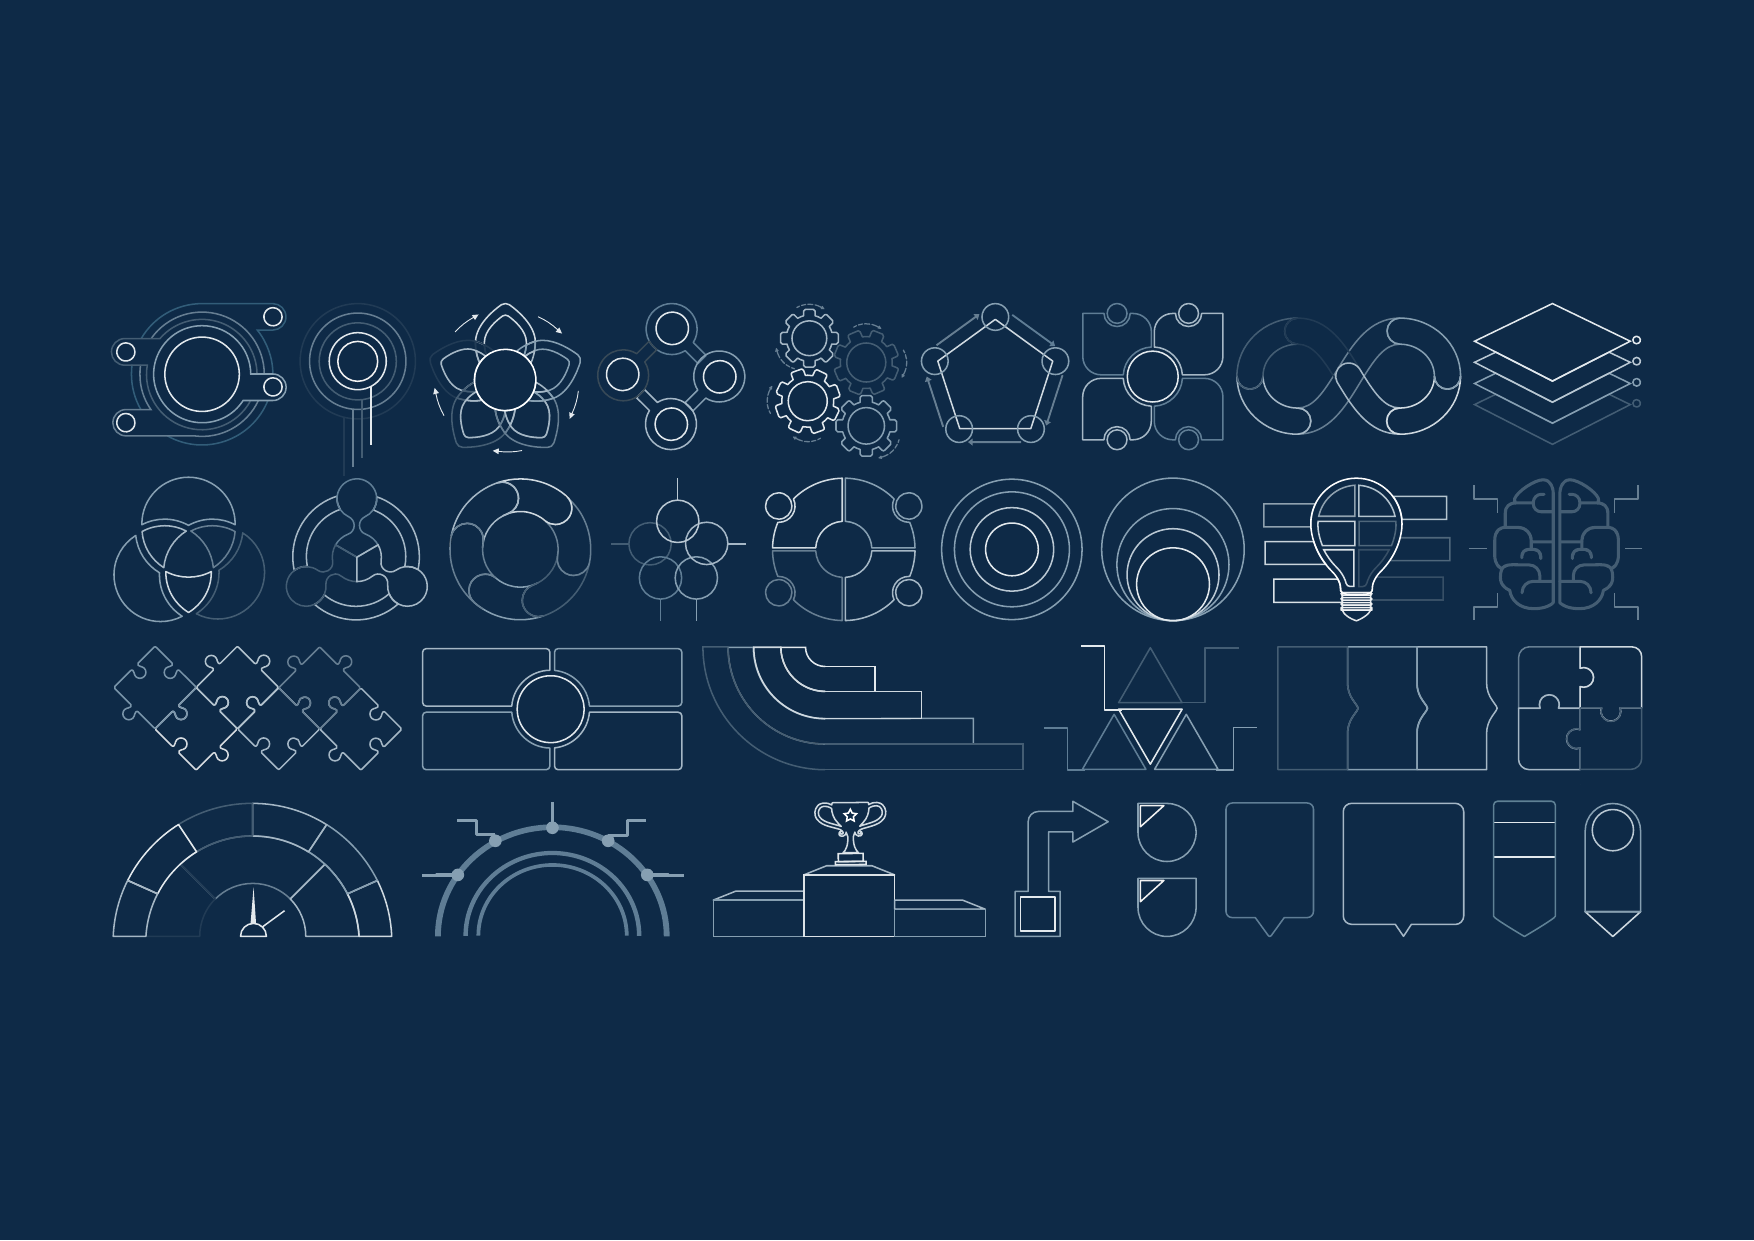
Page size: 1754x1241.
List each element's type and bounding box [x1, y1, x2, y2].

text_box [1014, 801, 1109, 937]
text_box [1469, 478, 1643, 621]
text_box [113, 803, 392, 937]
text_box [610, 477, 747, 622]
text_box [449, 478, 592, 621]
text_box [1493, 800, 1556, 937]
text_box [429, 303, 582, 465]
text_box [422, 648, 683, 770]
text_box [1263, 477, 1451, 621]
text_box [1082, 303, 1224, 450]
text_box [1343, 803, 1464, 937]
text_box [766, 303, 908, 460]
text_box [1137, 878, 1197, 937]
text_box [113, 476, 265, 622]
text_box [713, 802, 986, 937]
text_box [941, 478, 1083, 620]
text_box [283, 478, 431, 621]
text_box [1137, 803, 1197, 862]
text_box [702, 646, 1024, 770]
text_box [114, 646, 402, 770]
text_box [1236, 317, 1461, 435]
text_box [111, 303, 287, 458]
text_box [765, 477, 923, 621]
text_box [1277, 646, 1498, 770]
text_box [1101, 477, 1245, 621]
text_box [921, 303, 1069, 446]
text_box [421, 802, 684, 937]
text_box [1584, 803, 1641, 937]
text_box [1225, 802, 1314, 937]
text_box [1474, 303, 1642, 445]
text_box [1043, 645, 1257, 771]
text_box [299, 303, 416, 476]
text_box [1518, 646, 1642, 770]
text_box [595, 303, 753, 450]
